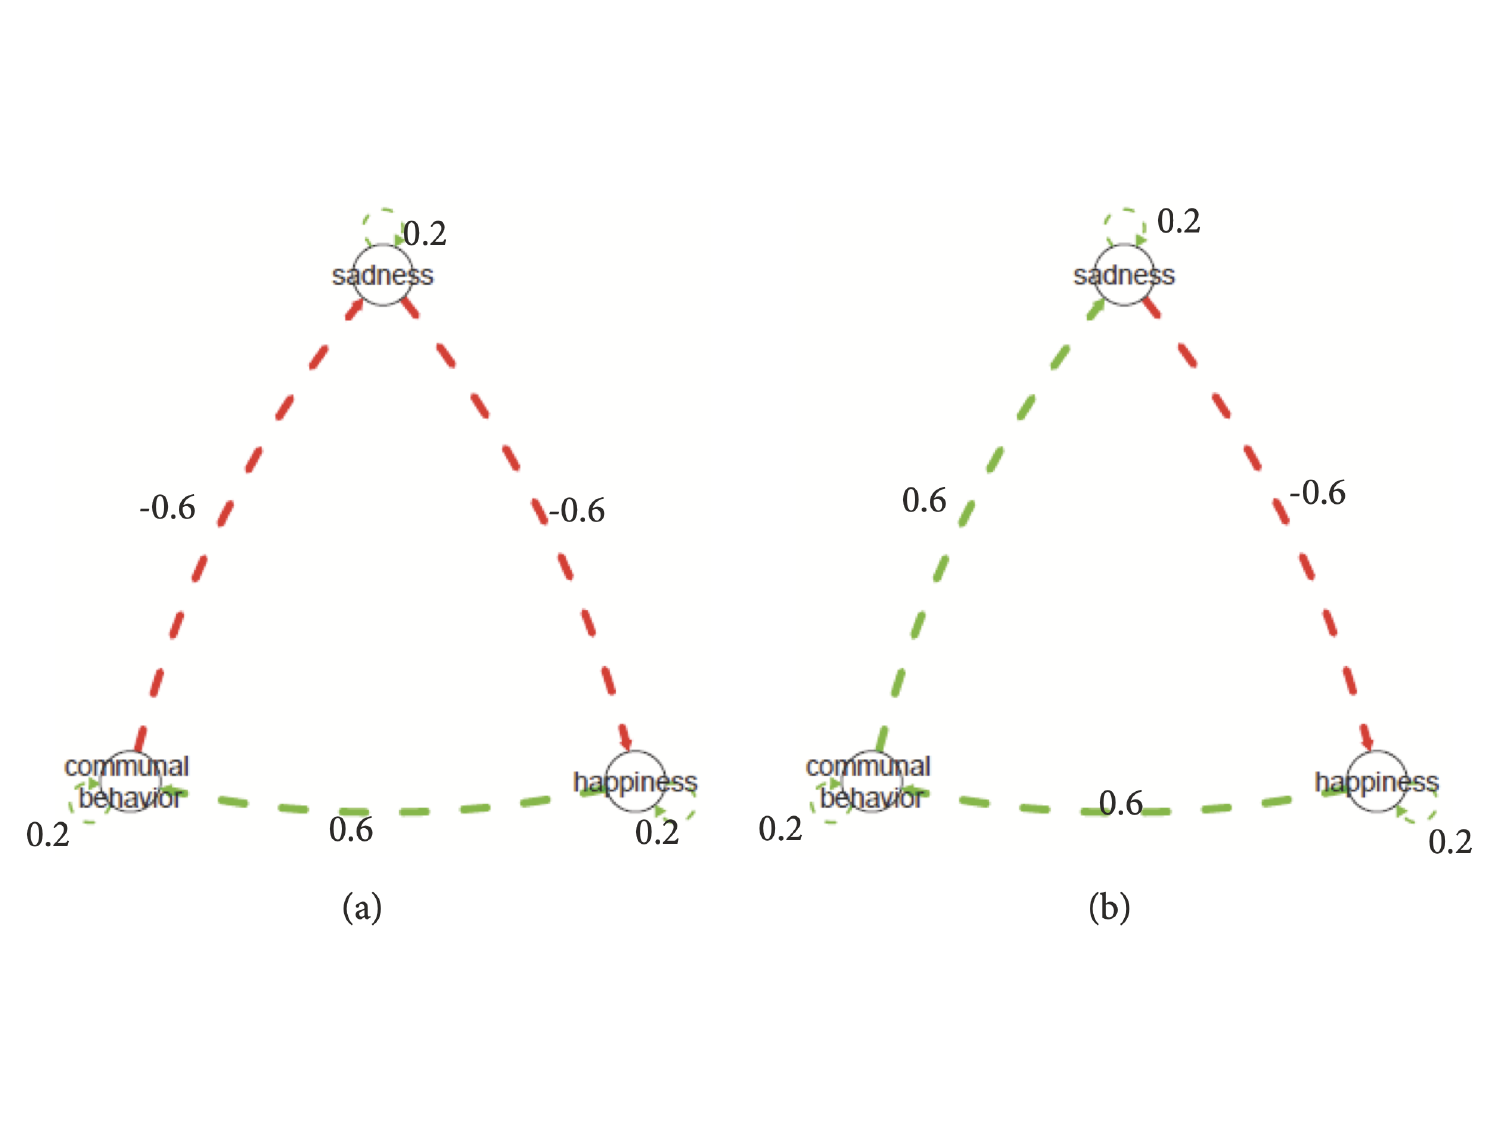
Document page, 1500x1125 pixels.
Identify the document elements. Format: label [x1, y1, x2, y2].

picture [0, 178, 1500, 947]
